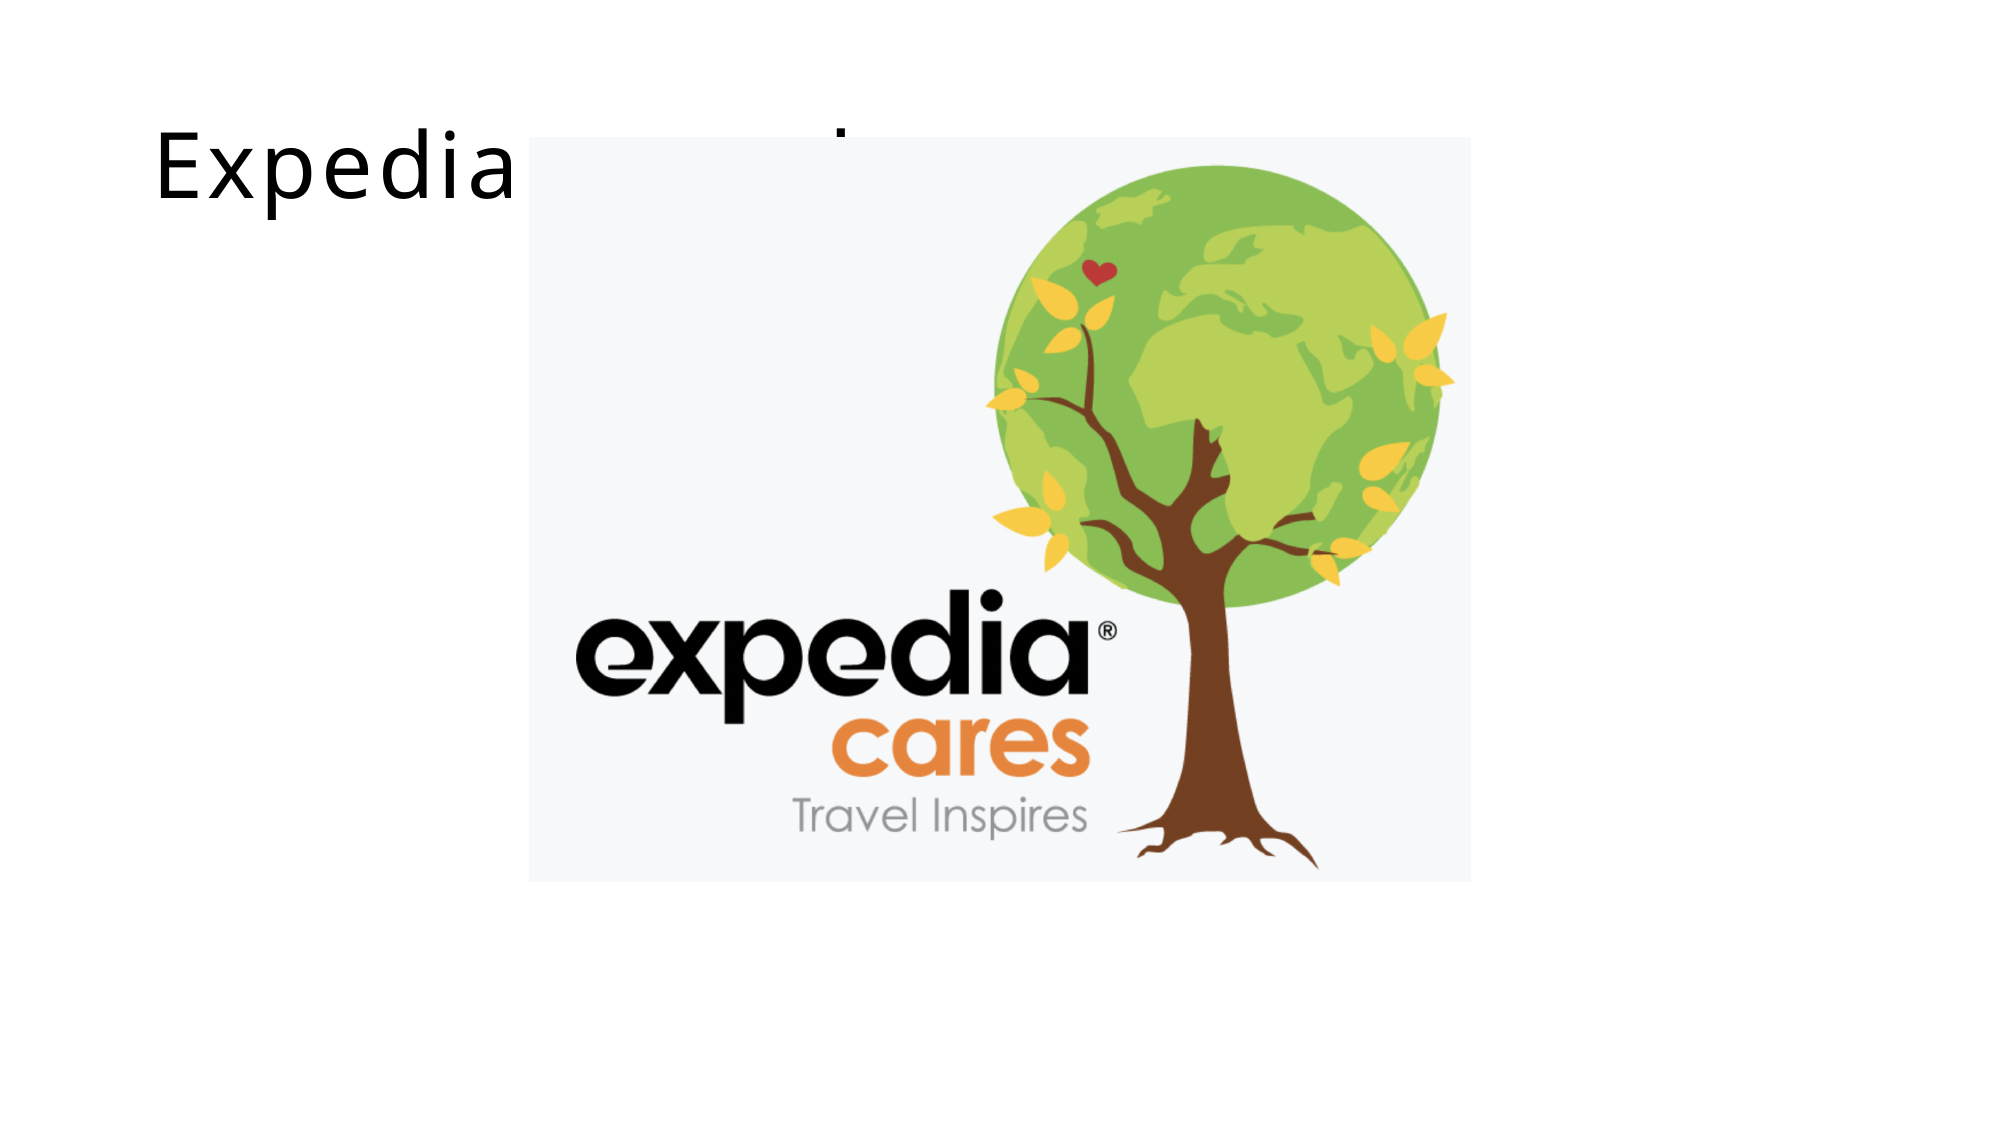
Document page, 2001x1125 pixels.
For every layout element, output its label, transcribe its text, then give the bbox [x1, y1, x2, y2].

title Expedia cares logo [137, 59, 1863, 278]
picture [528, 137, 1471, 882]
